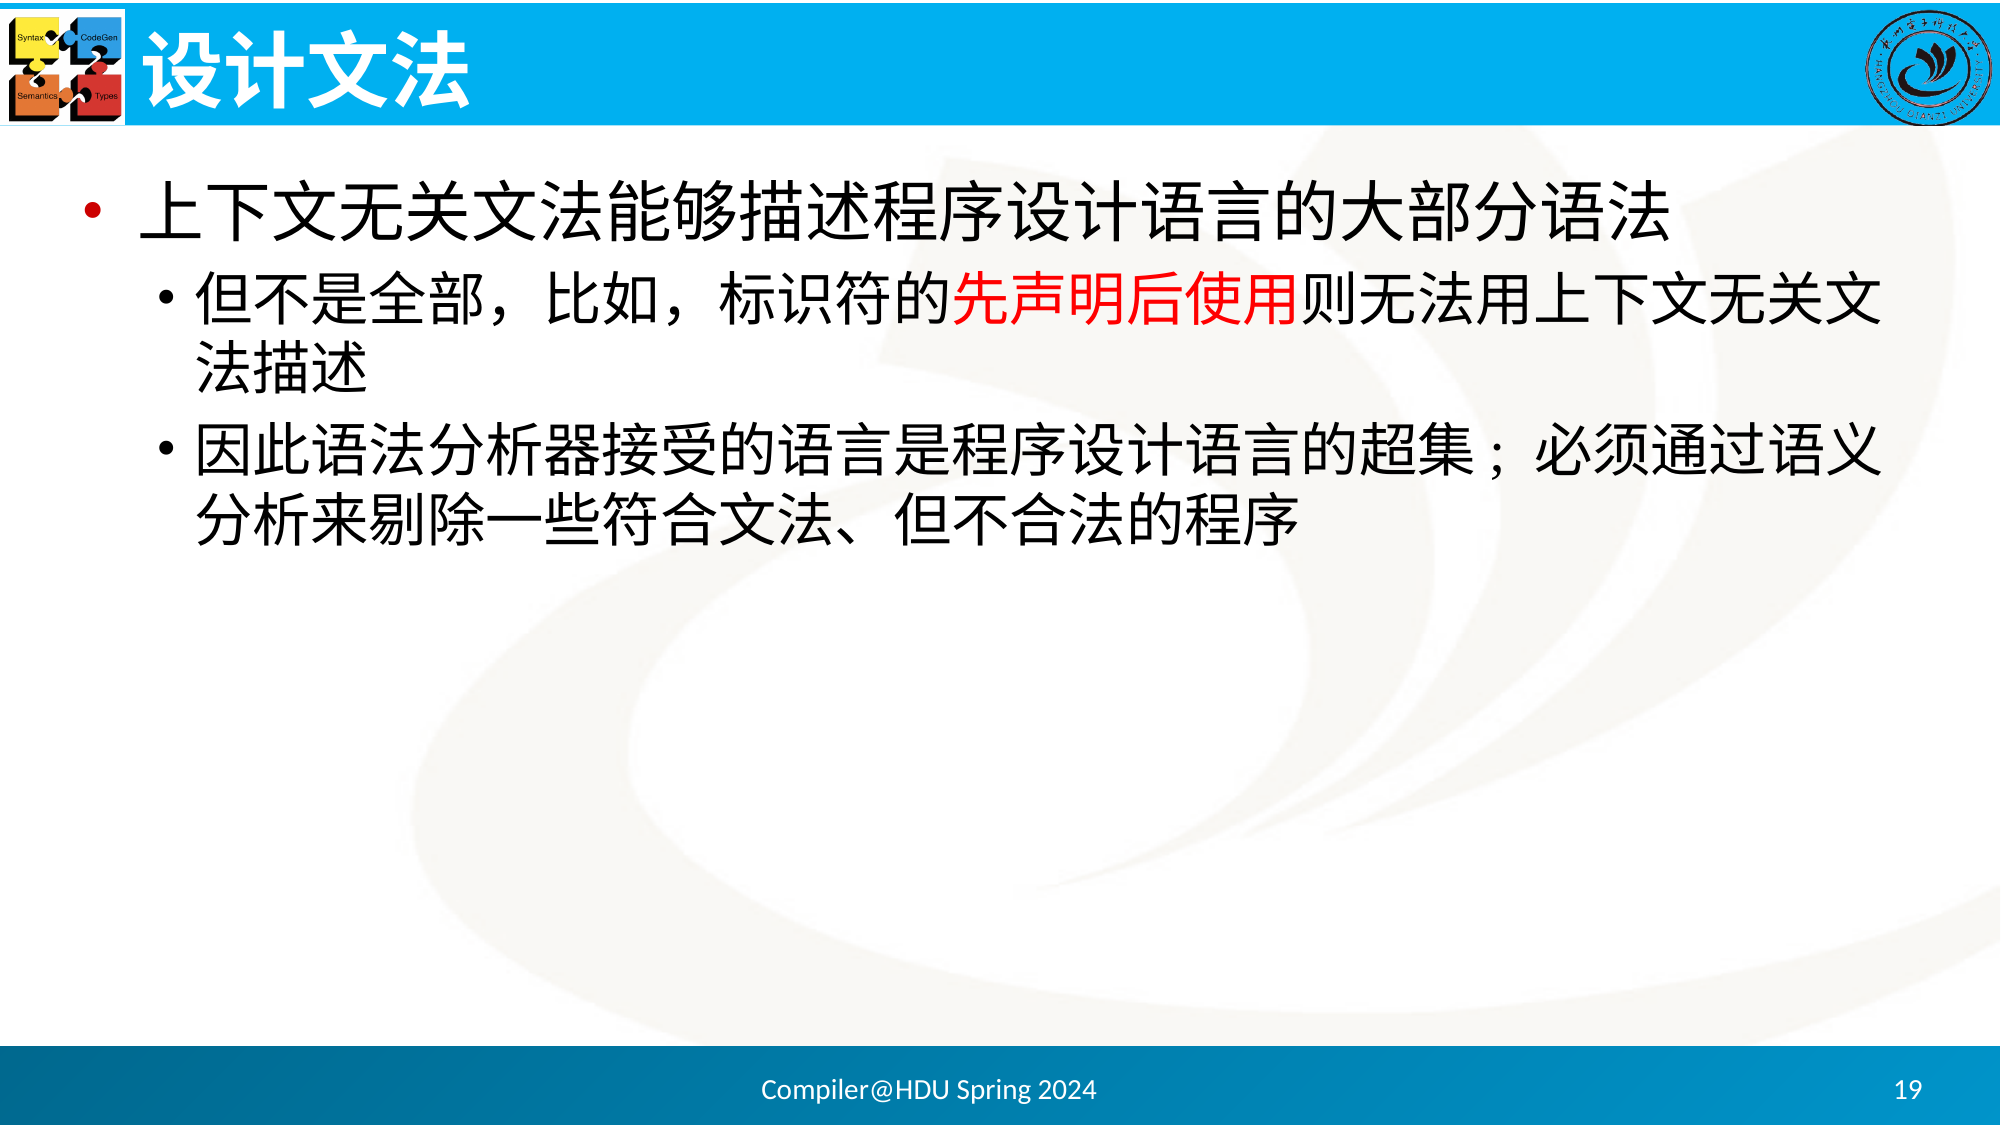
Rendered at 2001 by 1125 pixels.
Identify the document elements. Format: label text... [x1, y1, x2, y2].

slide_number 19 [1503, 1049, 1938, 1125]
footer Compiler@HDU Spring 2024 [612, 1049, 1247, 1125]
list 上下文无关文法能够描述程序设计语言的大部分语法 但不是全部，比如，标识符的先声明后使用则无法用上下文无关文法描述 因此语法分析器接受的语言是程序设计语言的超集; 必须通过语义分析来剔除一些符合文法、但不合法的程序 [66, 162, 1934, 980]
title 设计文法 [125, 6, 1934, 126]
